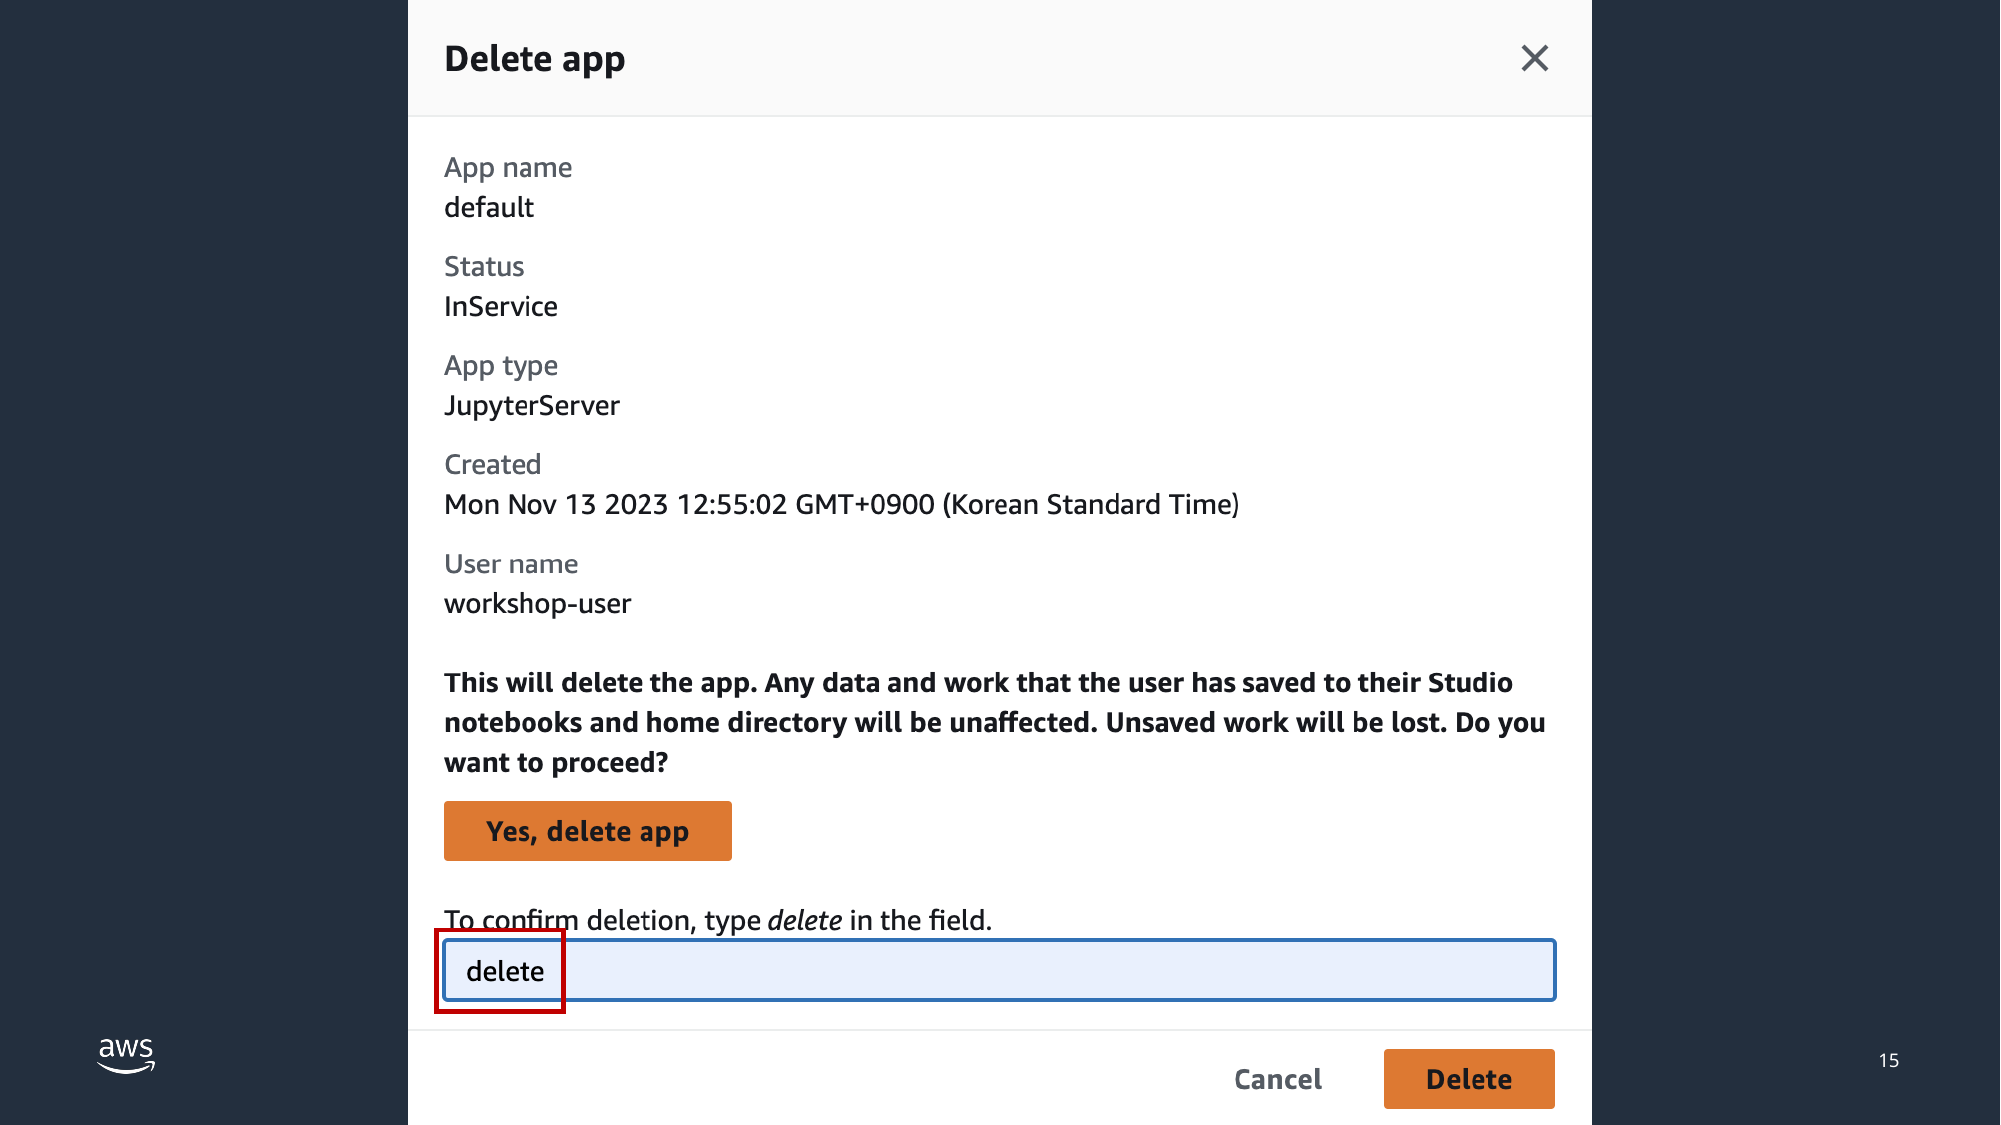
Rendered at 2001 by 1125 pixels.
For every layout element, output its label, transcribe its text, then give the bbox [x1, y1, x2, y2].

picture [97, 1039, 155, 1074]
picture [408, 0, 1592, 1125]
slide_number 15 [1592, 1031, 1915, 1092]
